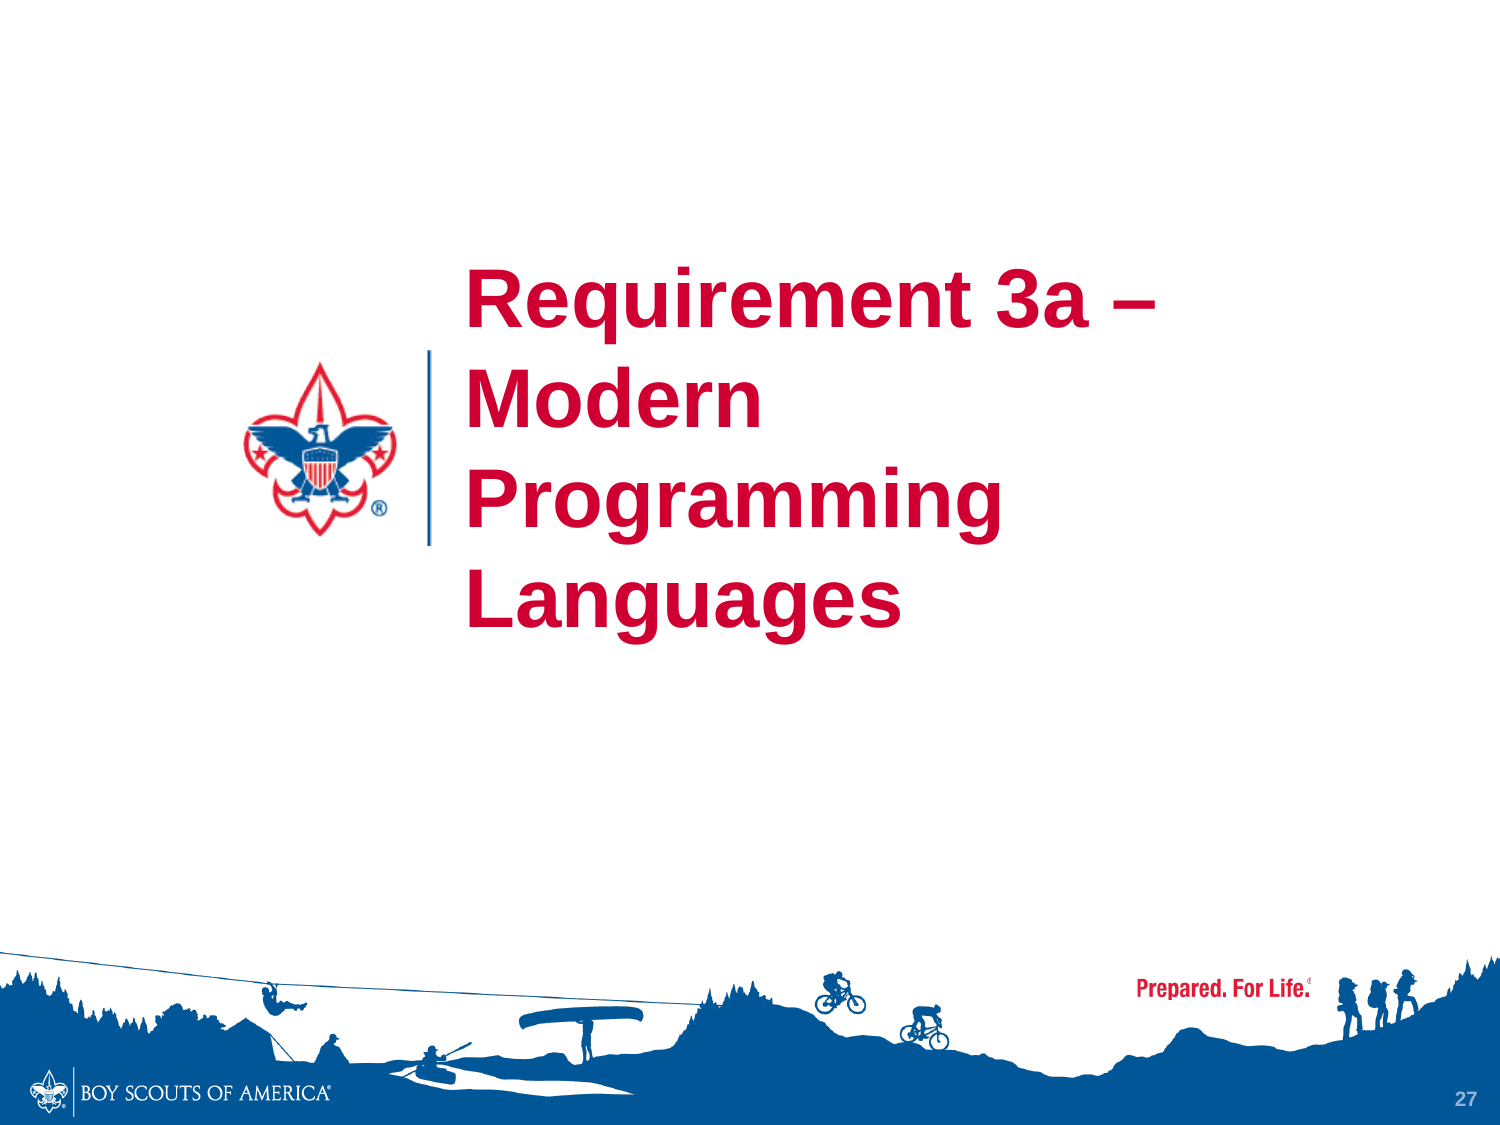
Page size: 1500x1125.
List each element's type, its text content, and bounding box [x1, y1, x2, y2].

picture [0, 952, 1500, 1125]
title Requirement 3a – Modern Programming Languages [449, 270, 1231, 617]
slide_number 27 [1425, 1067, 1493, 1125]
picture [243, 350, 432, 546]
